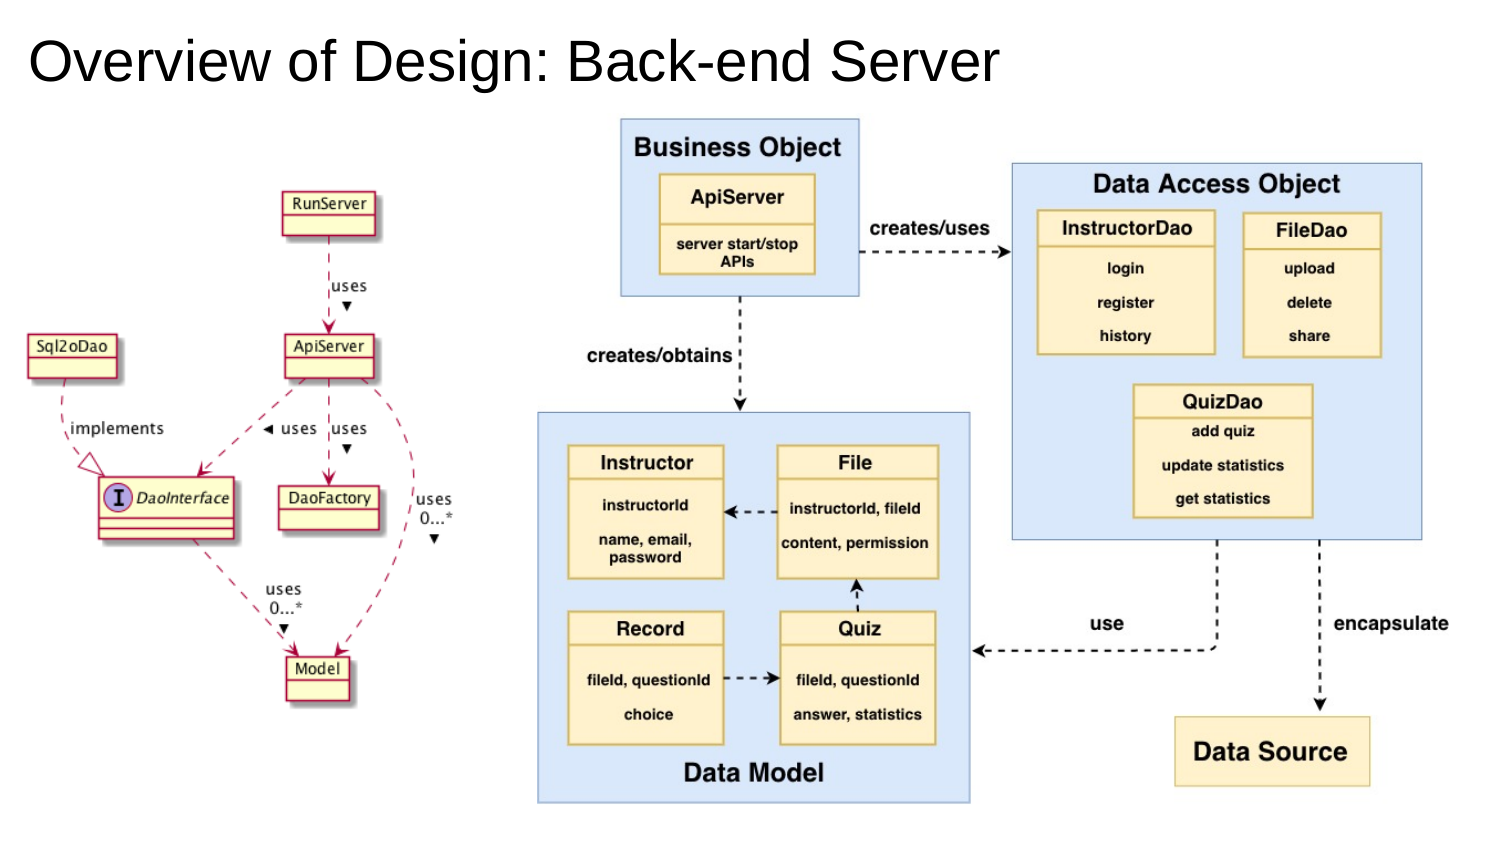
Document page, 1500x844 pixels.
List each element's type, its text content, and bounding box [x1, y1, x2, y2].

picture [19, 181, 471, 713]
title Overview of Design: Back-end Server [13, 7, 1412, 102]
picture [537, 113, 1449, 807]
